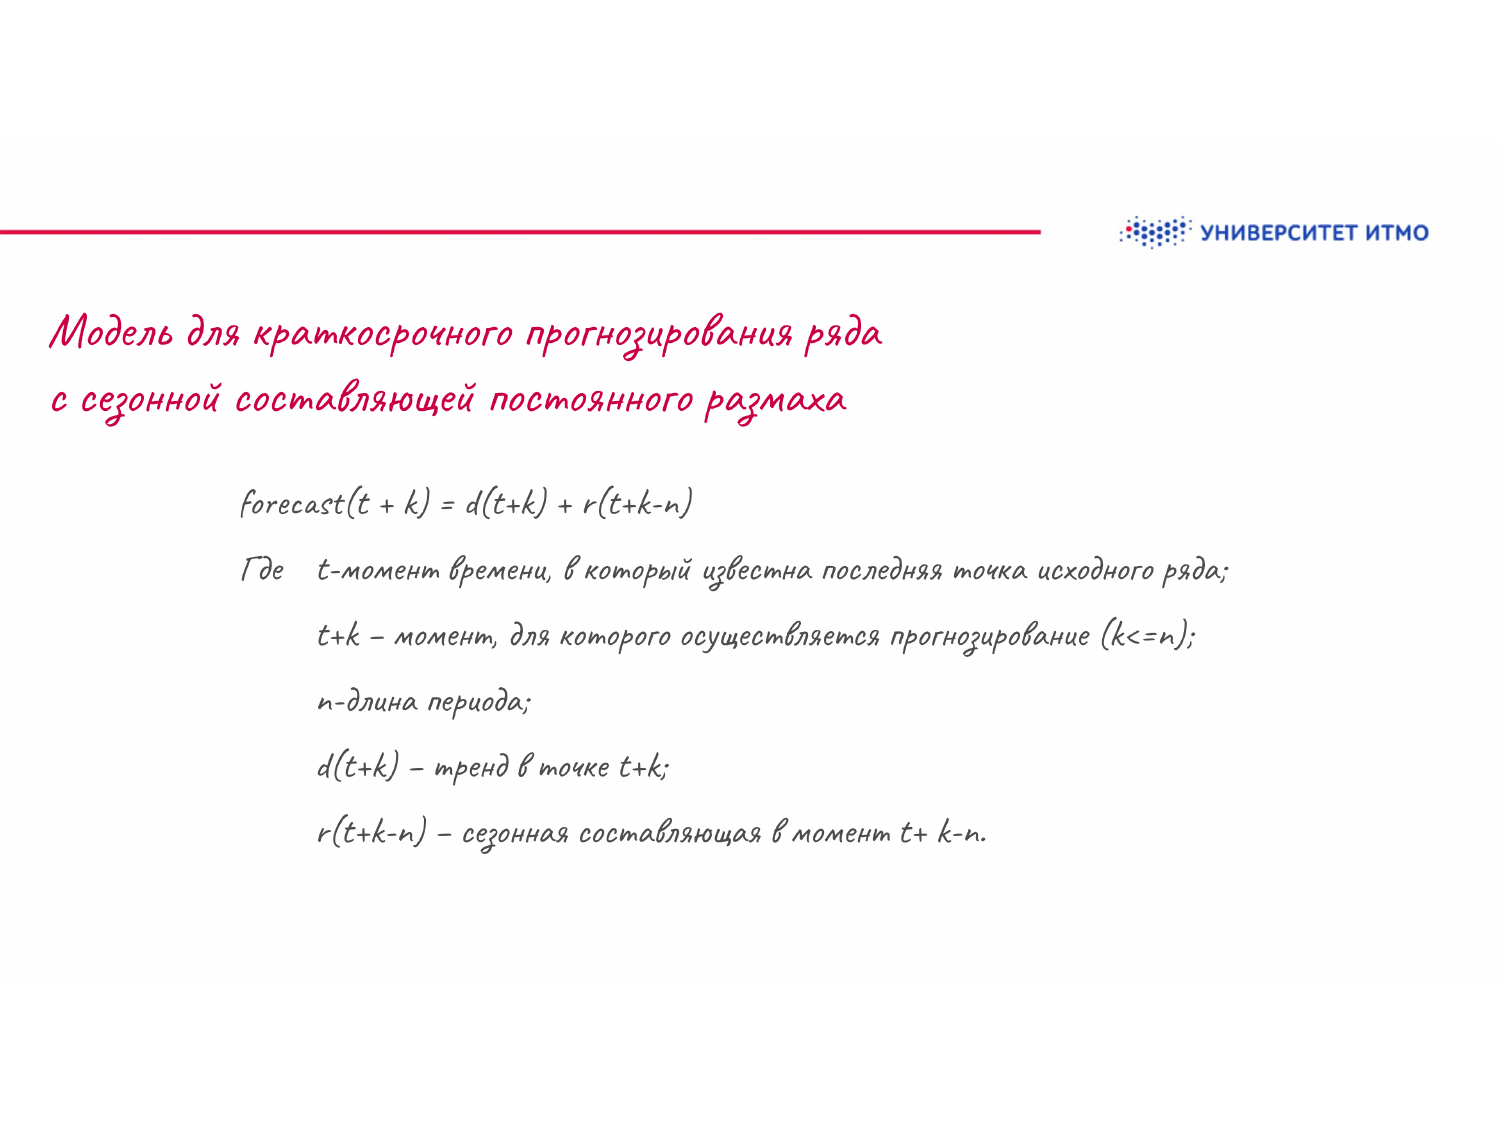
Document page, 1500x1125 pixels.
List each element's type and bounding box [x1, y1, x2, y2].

picture [0, 140, 1500, 985]
